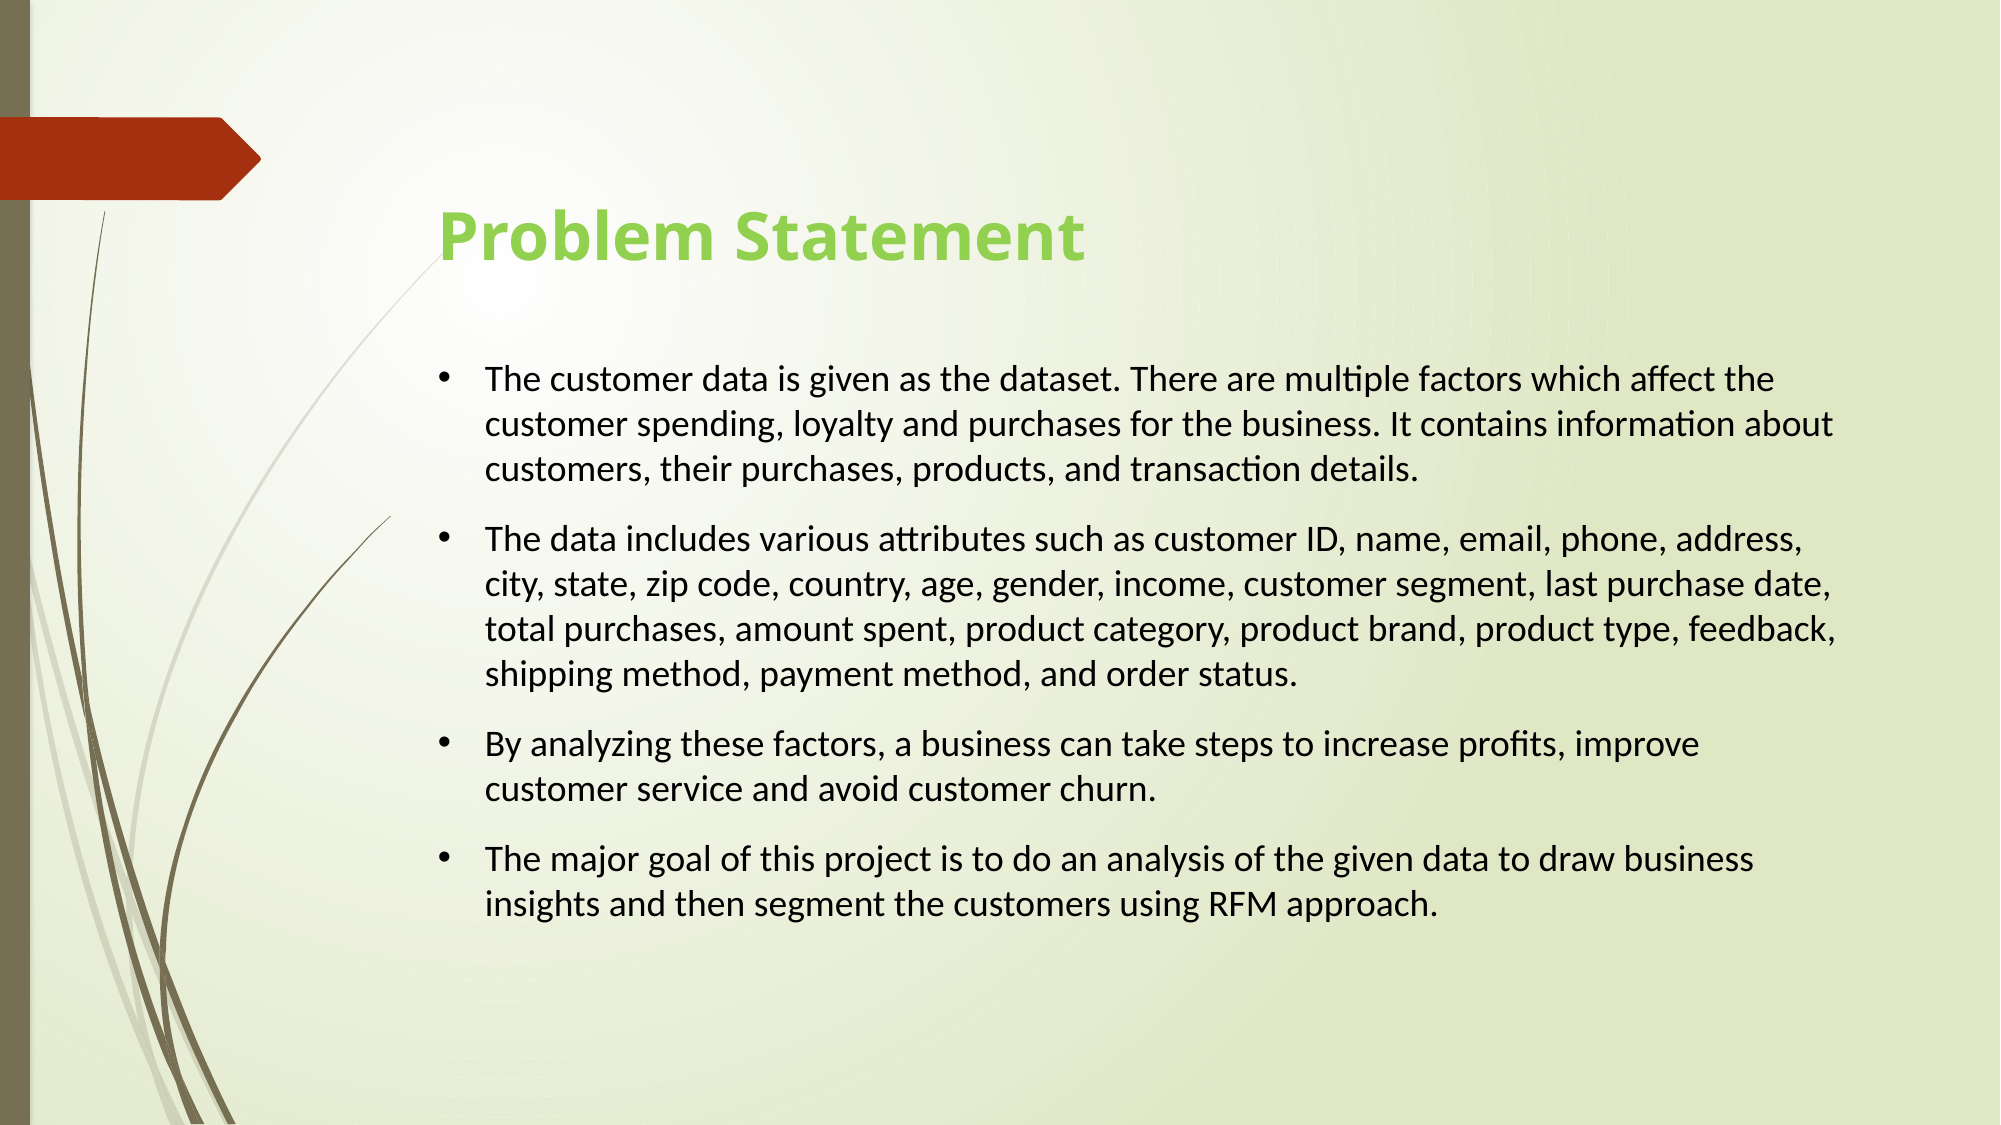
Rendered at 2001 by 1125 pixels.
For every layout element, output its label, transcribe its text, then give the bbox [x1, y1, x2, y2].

text_box Problem Statement The customer data is given as the dataset. There are multiple factors which affect the customer spending, loyalty and purchases for the business. It contains information about customers, their purchases, products, and transaction details. The data includes various attributes such as customer ID, name, email, phone, address, city, state, zip code, country, age, gender, income, customer segment, last purchase date, total purchases, amount spent, product category, product brand, product type, feedback, shipping method, payment method, and order status. By analyzing these factors, a business can take steps to increase profits, improve customer service and avoid customer churn. The major goal of this project is to do an analysis of the given data to draw business insights and then segment the customers using RFM approach. [423, 186, 1857, 931]
